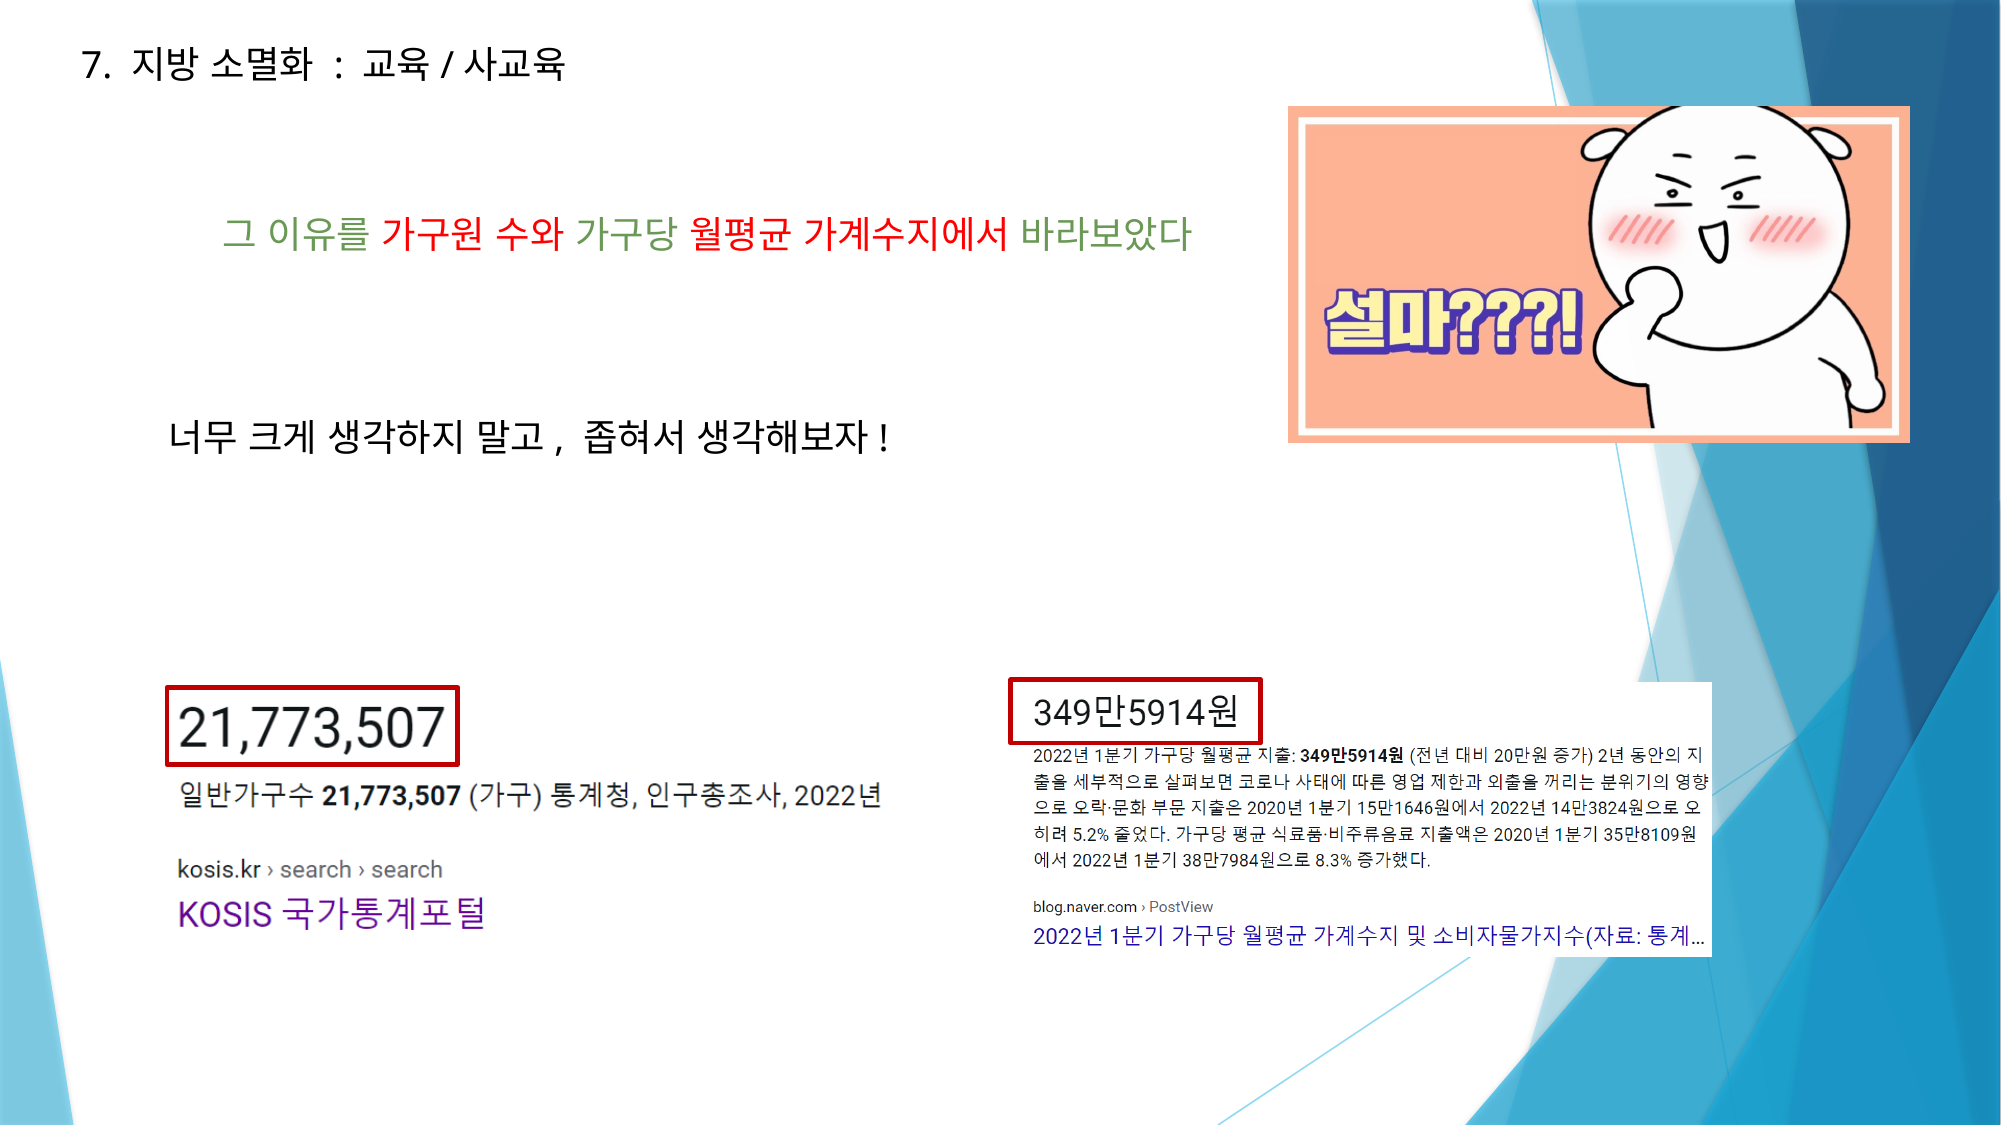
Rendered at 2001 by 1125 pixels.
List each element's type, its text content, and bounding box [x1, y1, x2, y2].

text_box [1009, 678, 1262, 745]
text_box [1287, 106, 1911, 443]
text_box 너무 크게 생각하지 말고, 좁혀서 생각해보자! [154, 407, 904, 467]
picture [166, 687, 892, 953]
text_box 그 이유를 가구원 수와 가구당 월평균 가계수지에서 바라보았다 [207, 203, 1208, 264]
picture [1023, 682, 1713, 958]
text_box 7. 지방 소멸화 : 교육/사교육 [66, 33, 582, 94]
